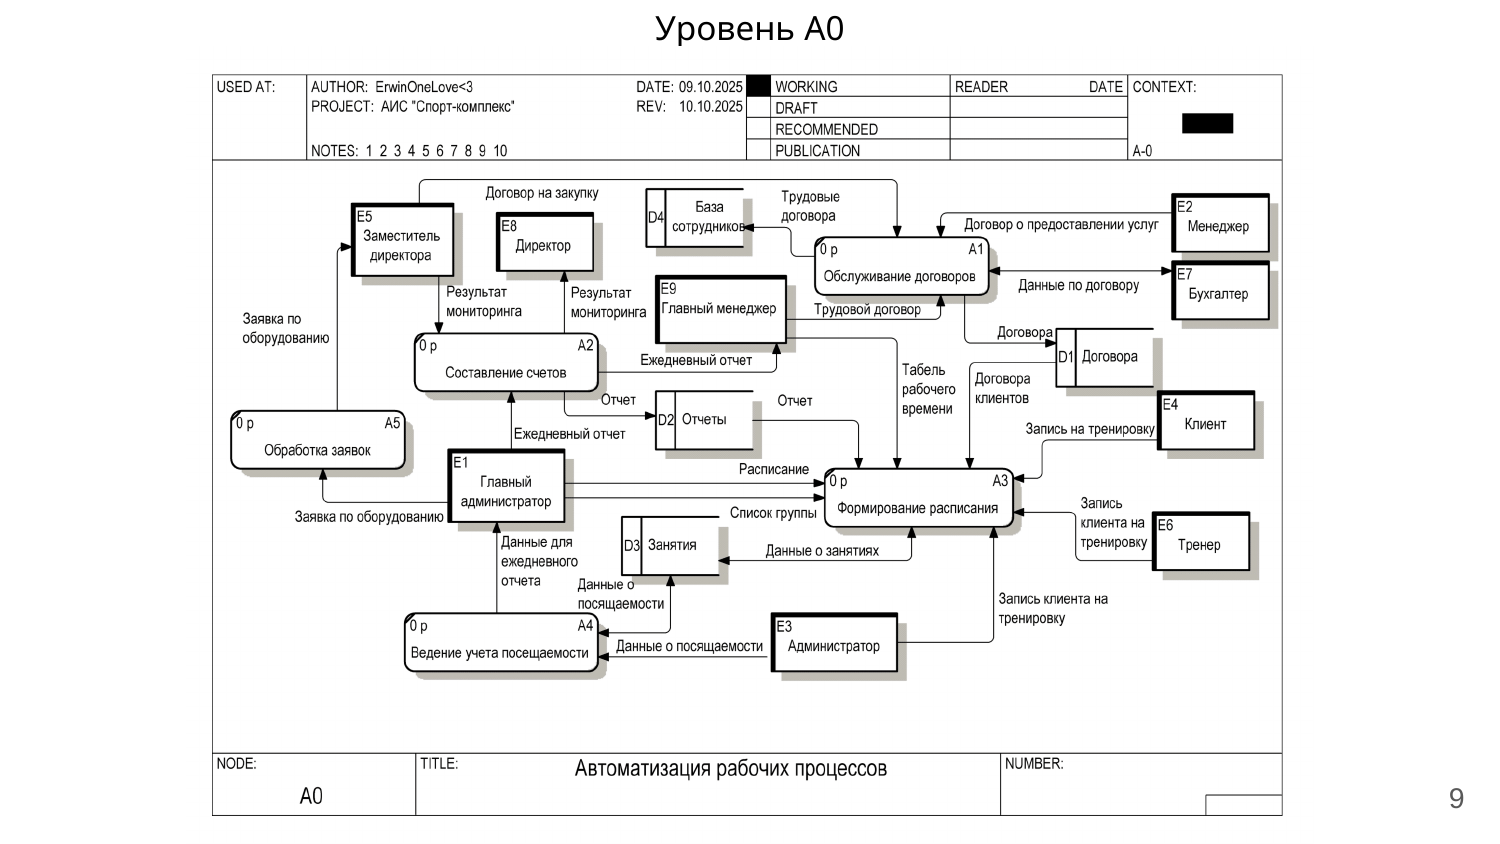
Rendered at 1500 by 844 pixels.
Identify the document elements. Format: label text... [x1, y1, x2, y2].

text_box Уровень A0 [640, 0, 860, 44]
picture [185, 45, 1315, 844]
slide_number 9 [1389, 764, 1480, 830]
